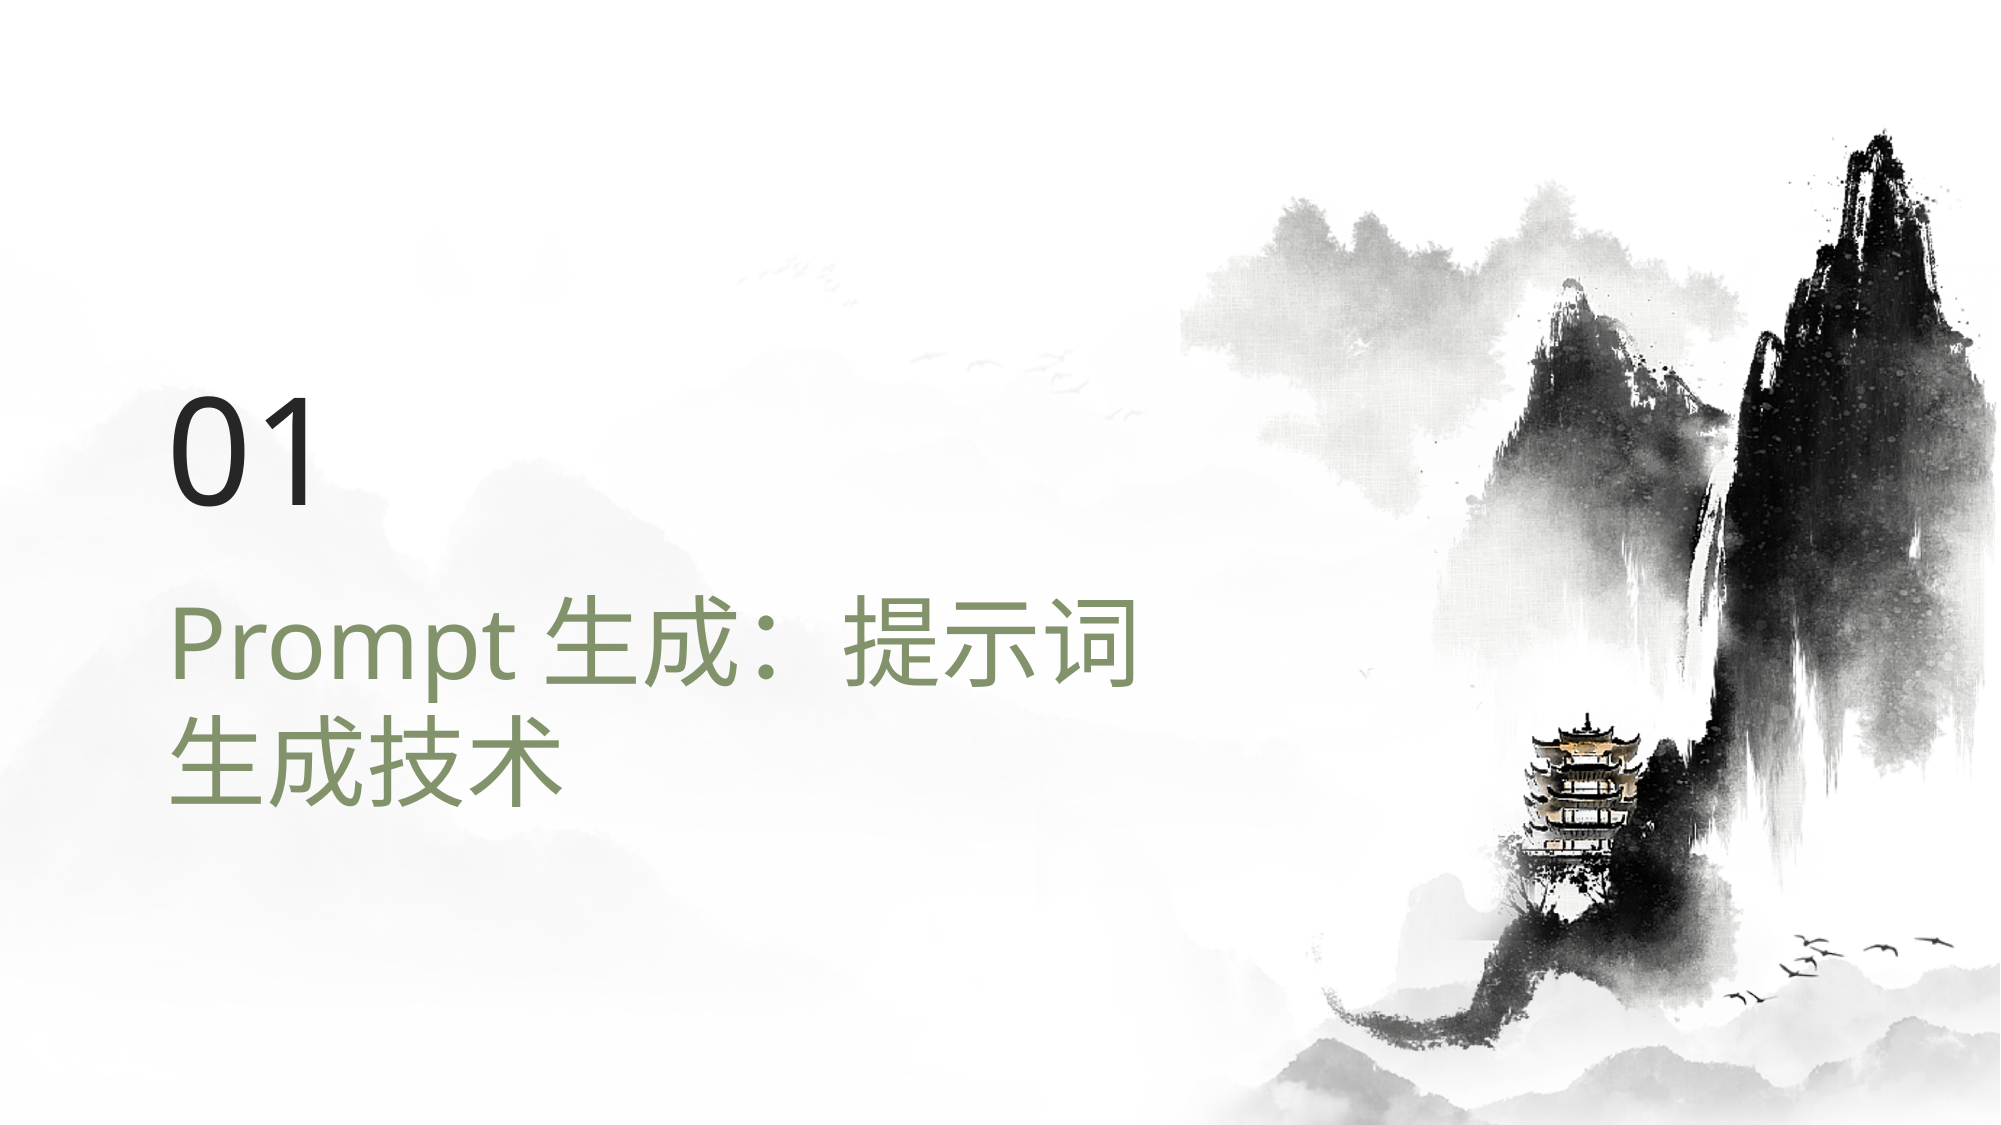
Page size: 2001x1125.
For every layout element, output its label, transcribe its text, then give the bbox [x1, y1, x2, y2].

title Prompt生成：提示词生成技术 [166, 579, 1209, 830]
picture [1035, 112, 2000, 1125]
list 01 [166, 312, 418, 563]
